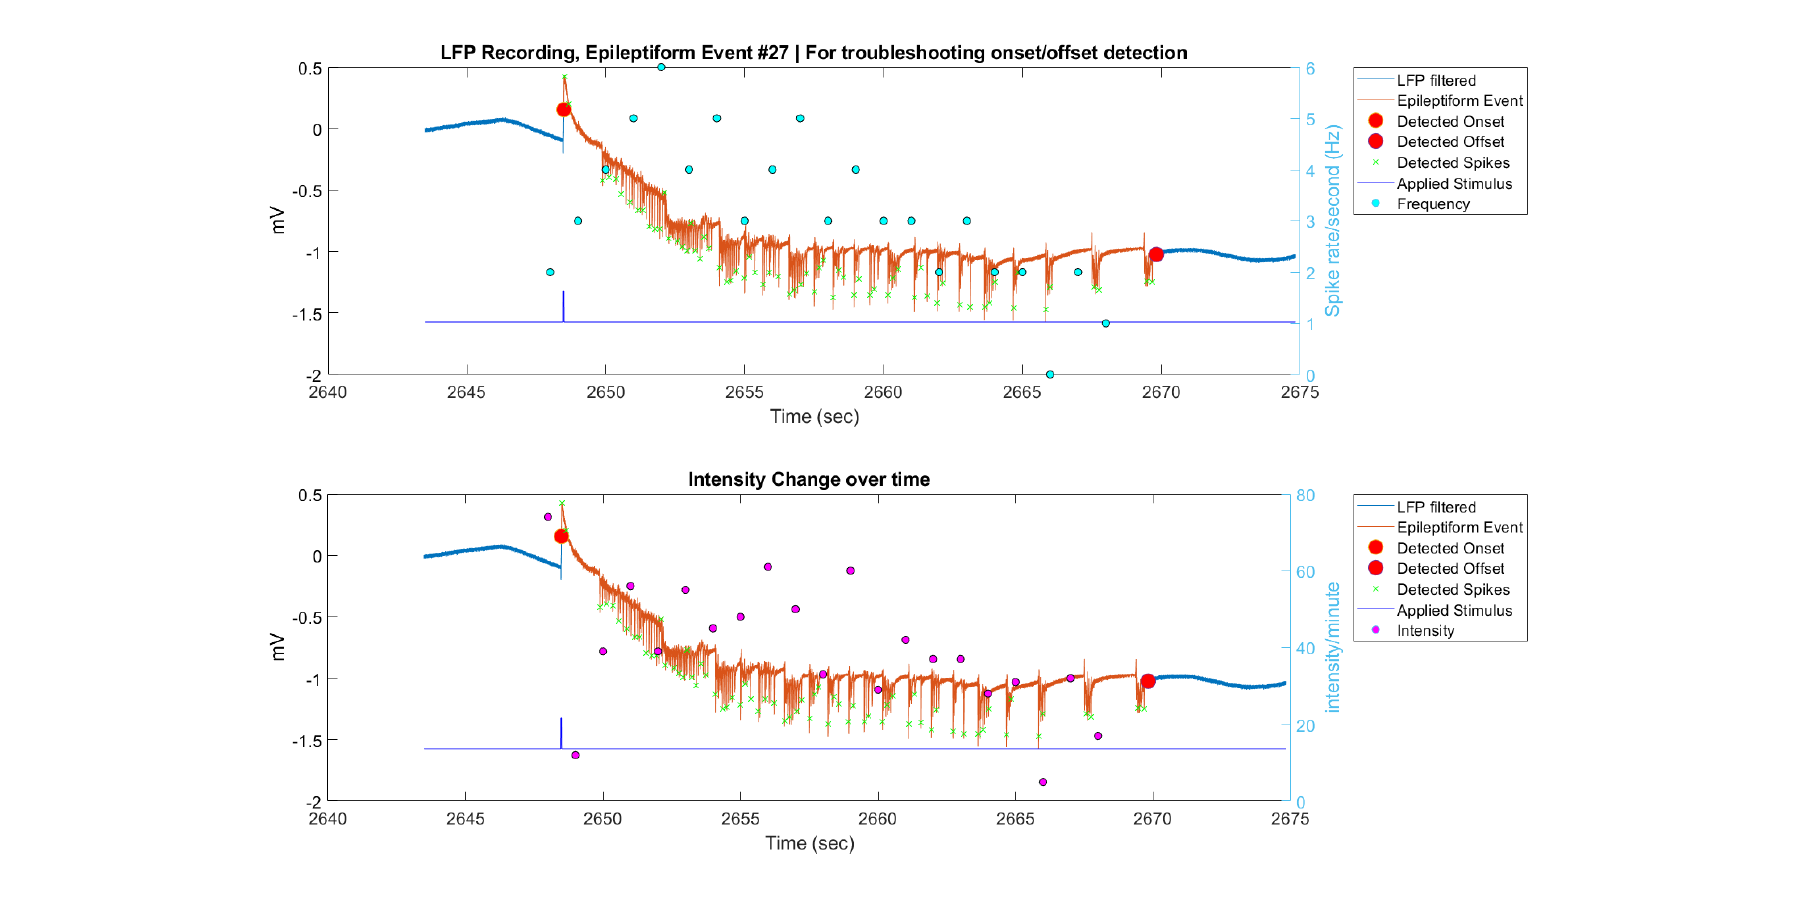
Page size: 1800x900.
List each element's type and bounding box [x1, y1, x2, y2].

picture [126, 0, 1674, 900]
